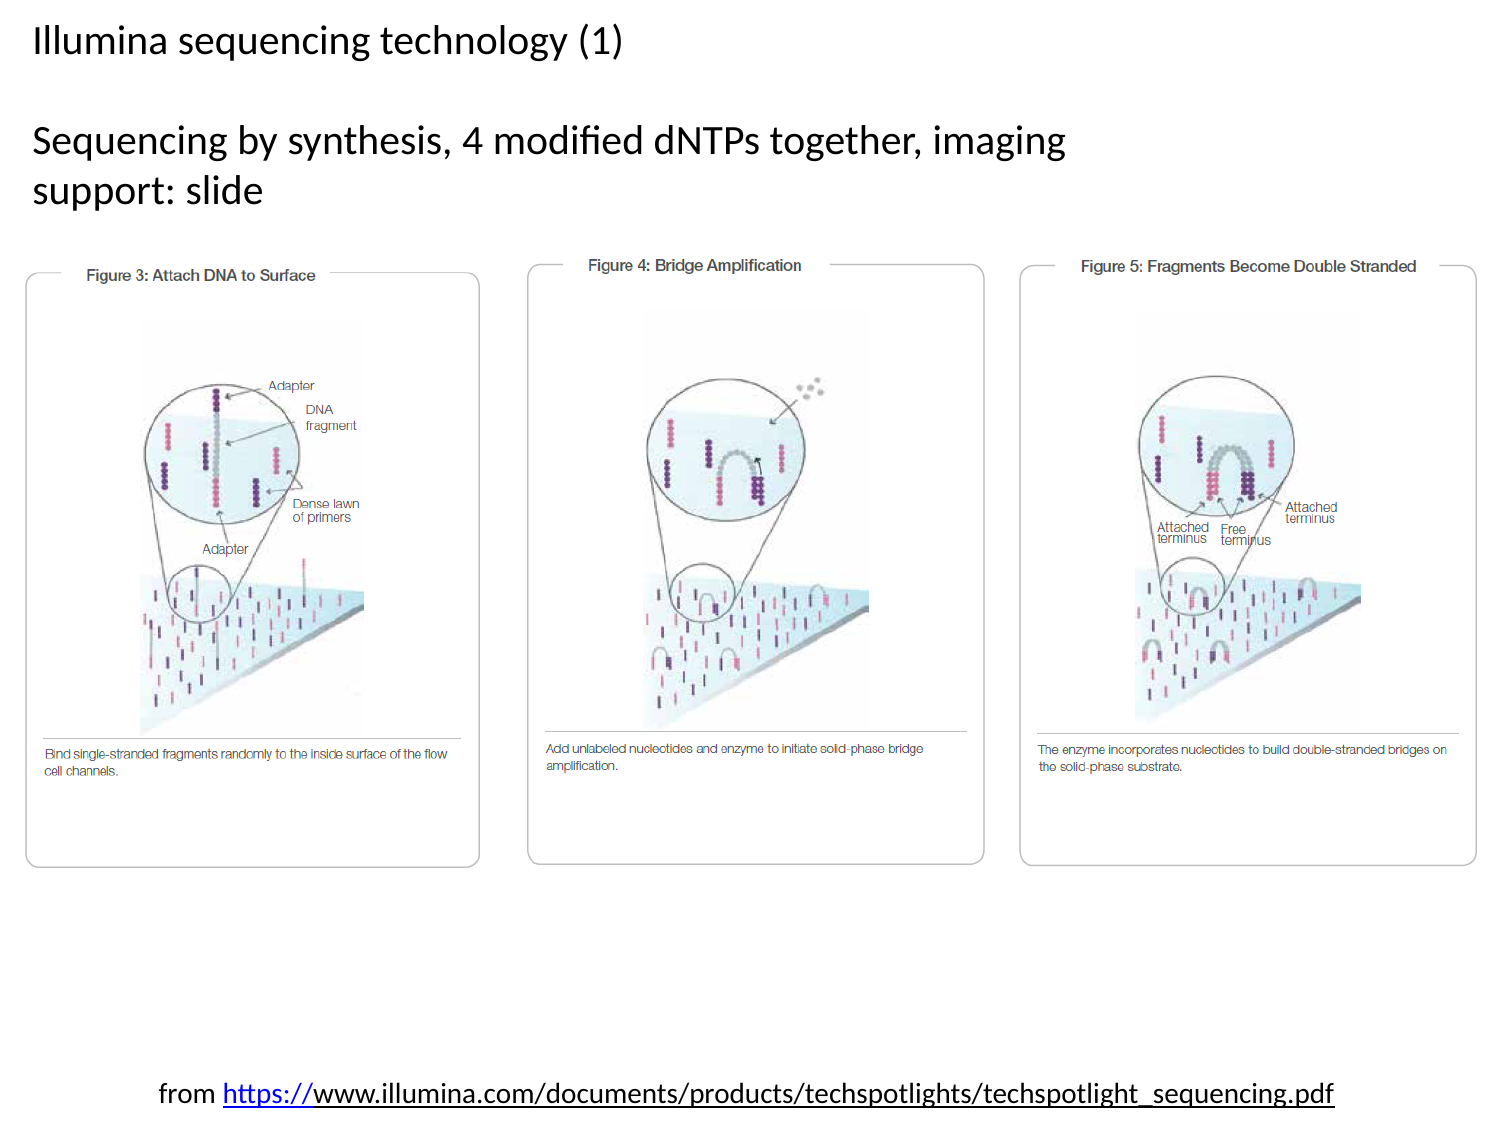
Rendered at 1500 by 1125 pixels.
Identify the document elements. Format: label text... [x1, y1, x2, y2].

picture [517, 252, 989, 871]
picture [12, 252, 491, 871]
picture [1015, 252, 1483, 871]
text_box from https://www.illumina.com/documents/products/techspotlights/techspotlight_sequencing.pdf [17, 1067, 1483, 1117]
text_box Illumina sequencing technology (1) Sequencing by synthesis, 4 modified dNTPs together, imaging support: slide [17, 5, 1306, 221]
